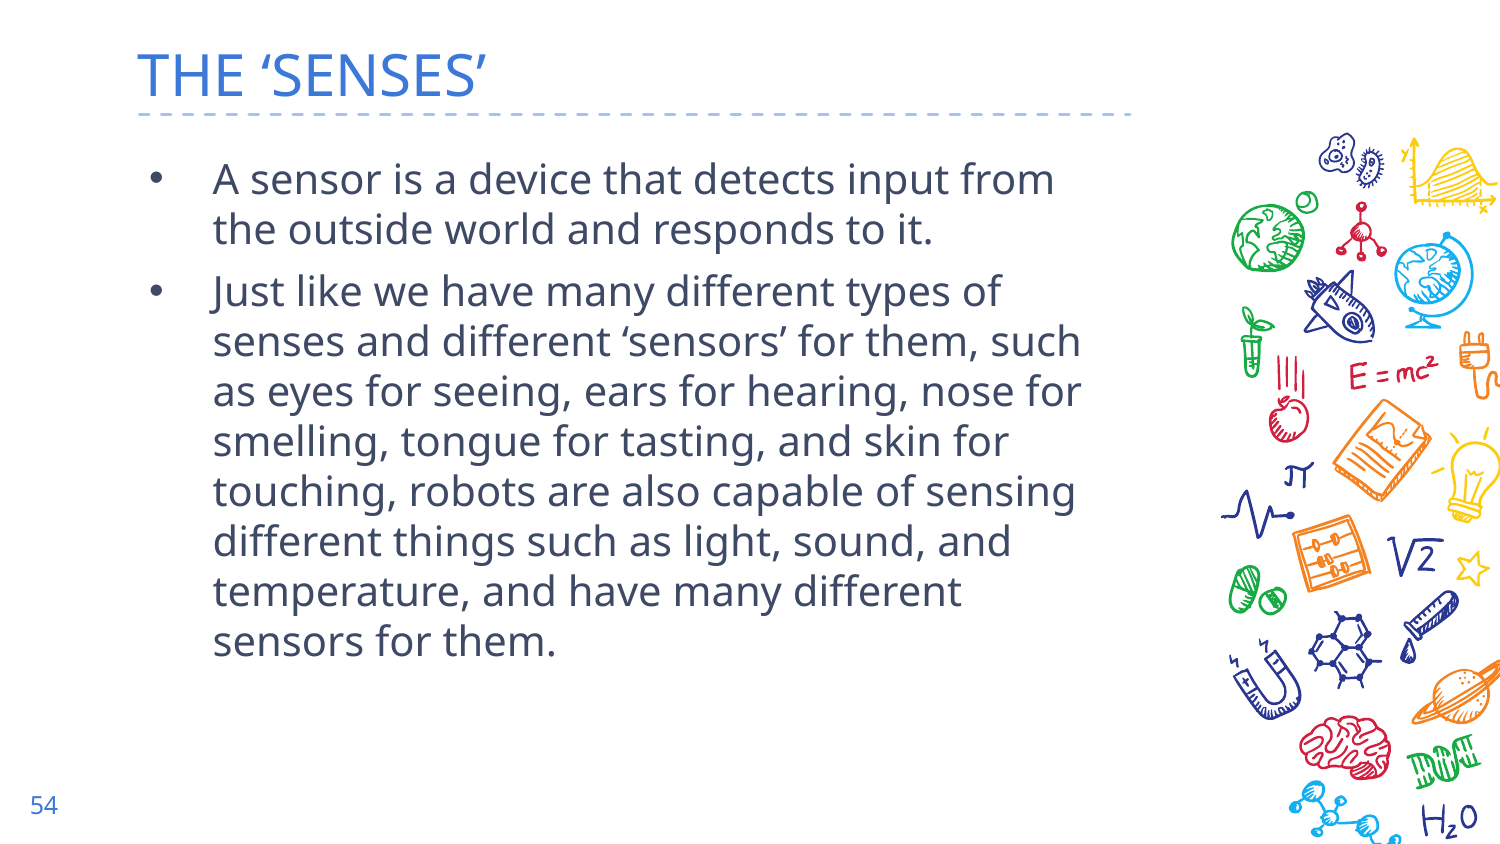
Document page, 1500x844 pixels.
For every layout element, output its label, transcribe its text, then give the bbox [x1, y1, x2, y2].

slide_number ‹#› [14, 774, 105, 840]
list A sensor is a device that detects input from the outside world and responds to it. Just like we have many different types of senses and different ‘sensors’ for them, such as eyes for seeing, ears for hearing, nose for smelling, tongue for tasting, and skin for touching, robots are also capable of sensing different things such as light, sound, and temperature, and have many different sensors for them. [122, 137, 1130, 806]
title THE ‘SENSES’ [122, 0, 1130, 123]
